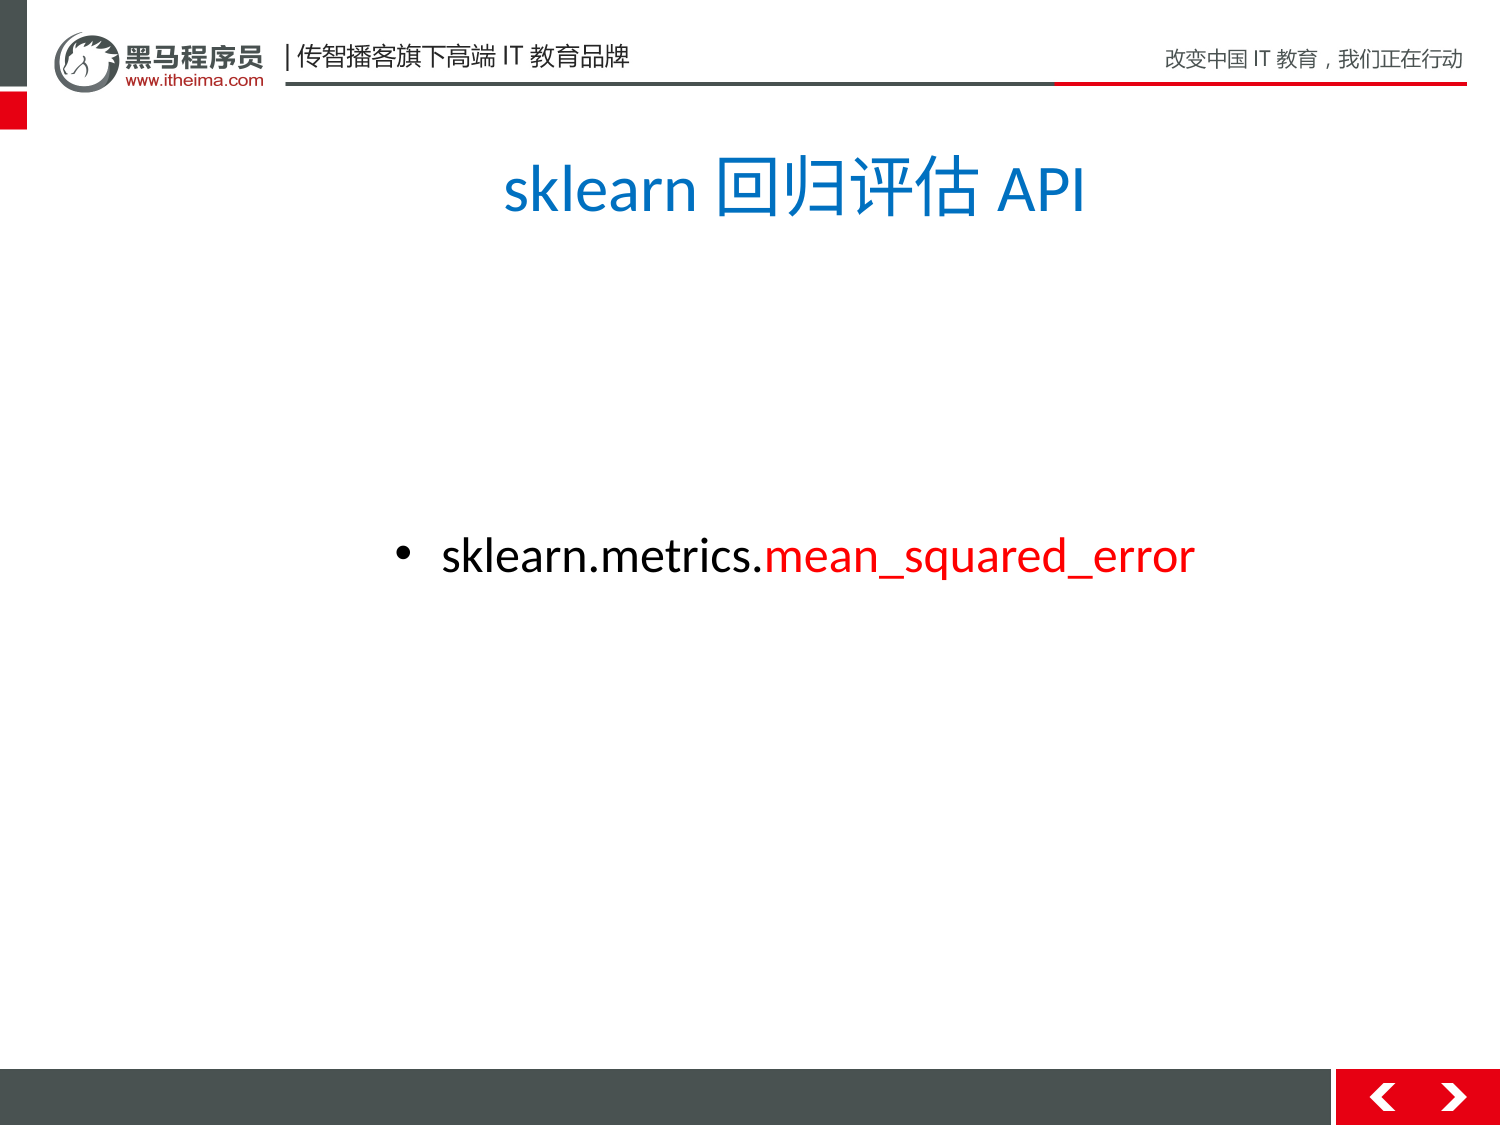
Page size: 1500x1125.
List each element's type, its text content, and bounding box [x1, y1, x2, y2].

picture [0, 0, 1500, 1125]
text_box sklearn.metrics.mean_squared_error [379, 515, 1212, 590]
text_box sklearn回归评估API [489, 137, 1103, 232]
